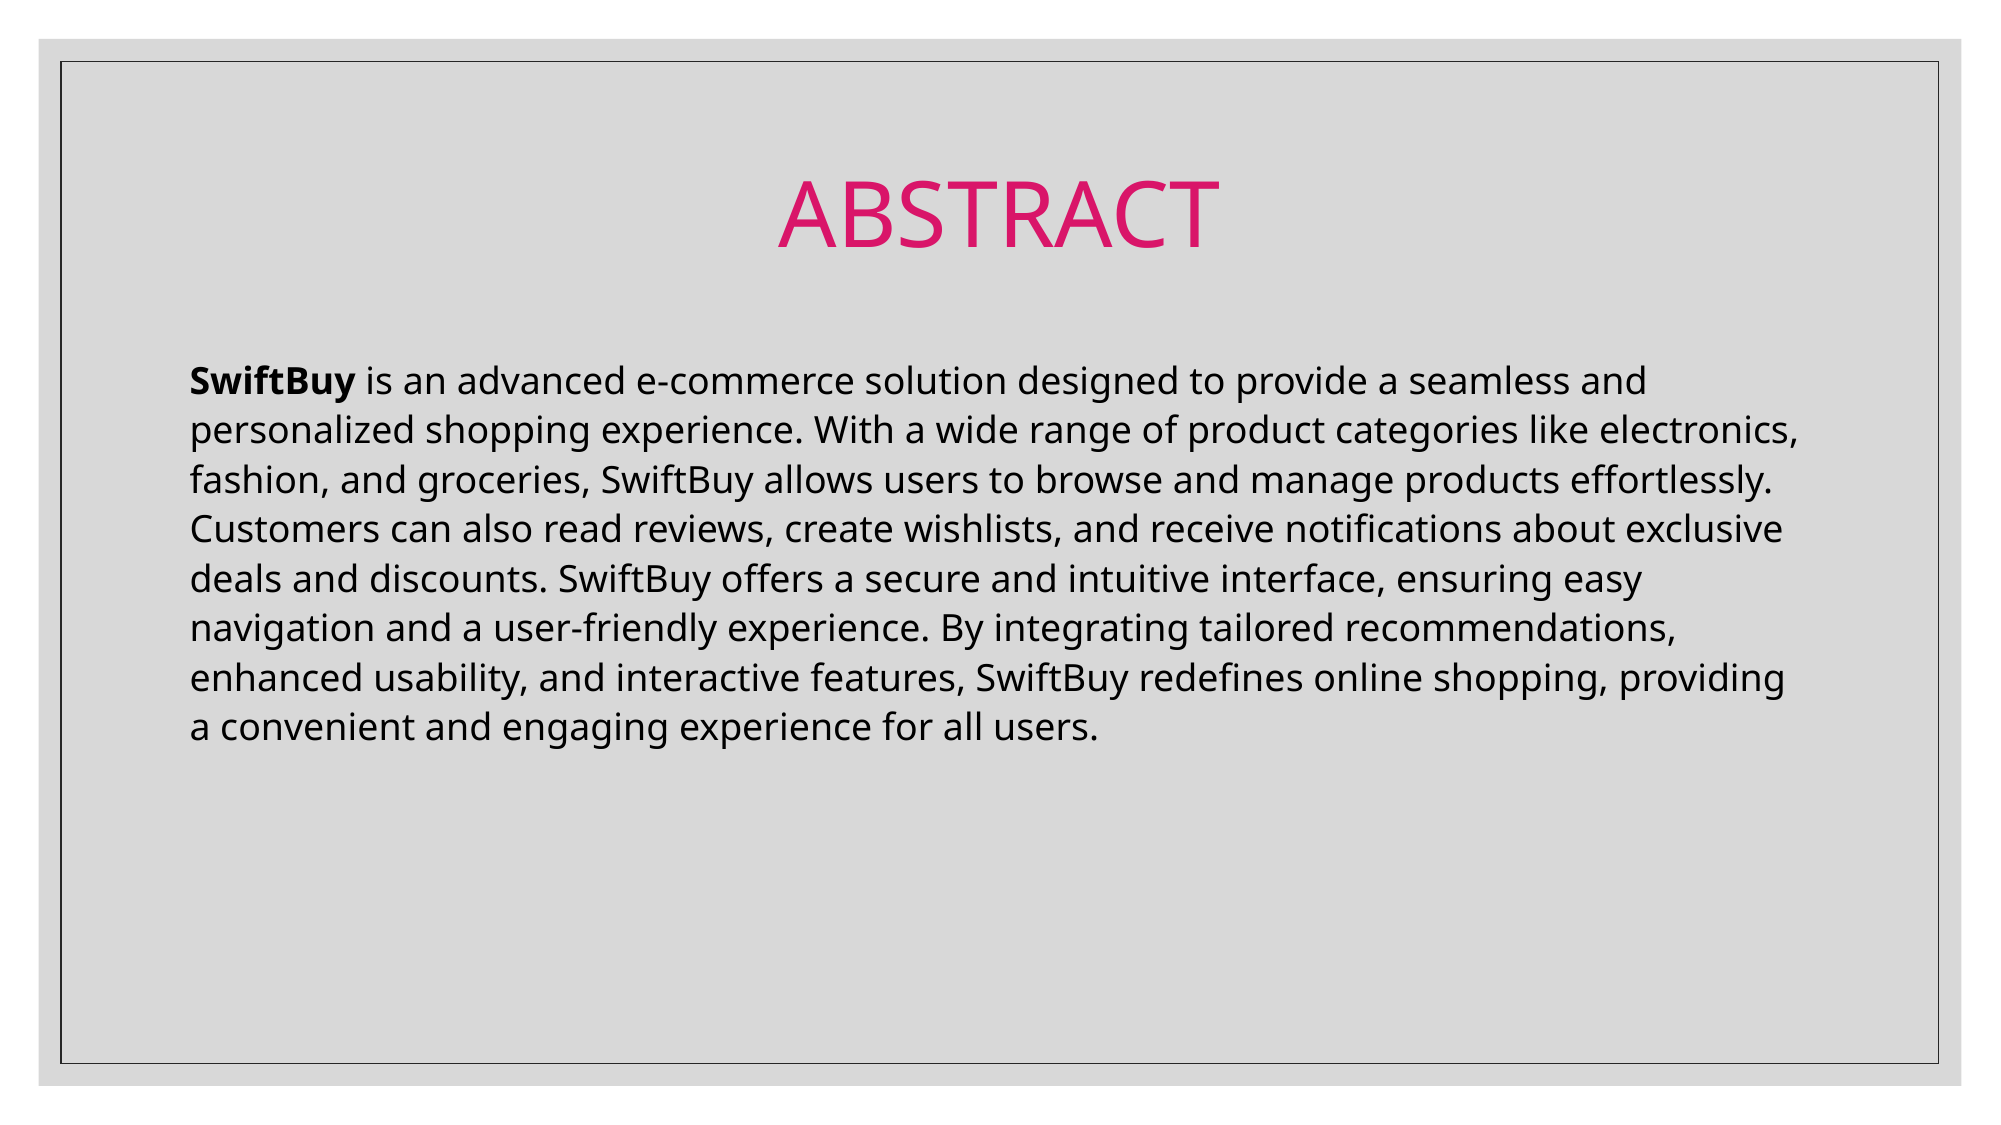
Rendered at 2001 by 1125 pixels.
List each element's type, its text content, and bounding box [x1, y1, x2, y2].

text_box SwiftBuy is an advanced e-commerce solution designed to provide a seamless and personalized shopping experience. With a wide range of product categories like electronics, fashion, and groceries, SwiftBuy allows users to browse and manage products effortlessly. Customers can also read reviews, create wishlists, and receive notifications about exclusive deals and discounts. SwiftBuy offers a secure and intuitive interface, ensuring easy navigation and a user-friendly experience. By integrating tailored recommendations, enhanced usability, and interactive features, SwiftBuy redefines online shopping, providing a convenient and engaging experience for all users. [174, 344, 1825, 965]
text_box ABSTRACT [174, 105, 1825, 331]
